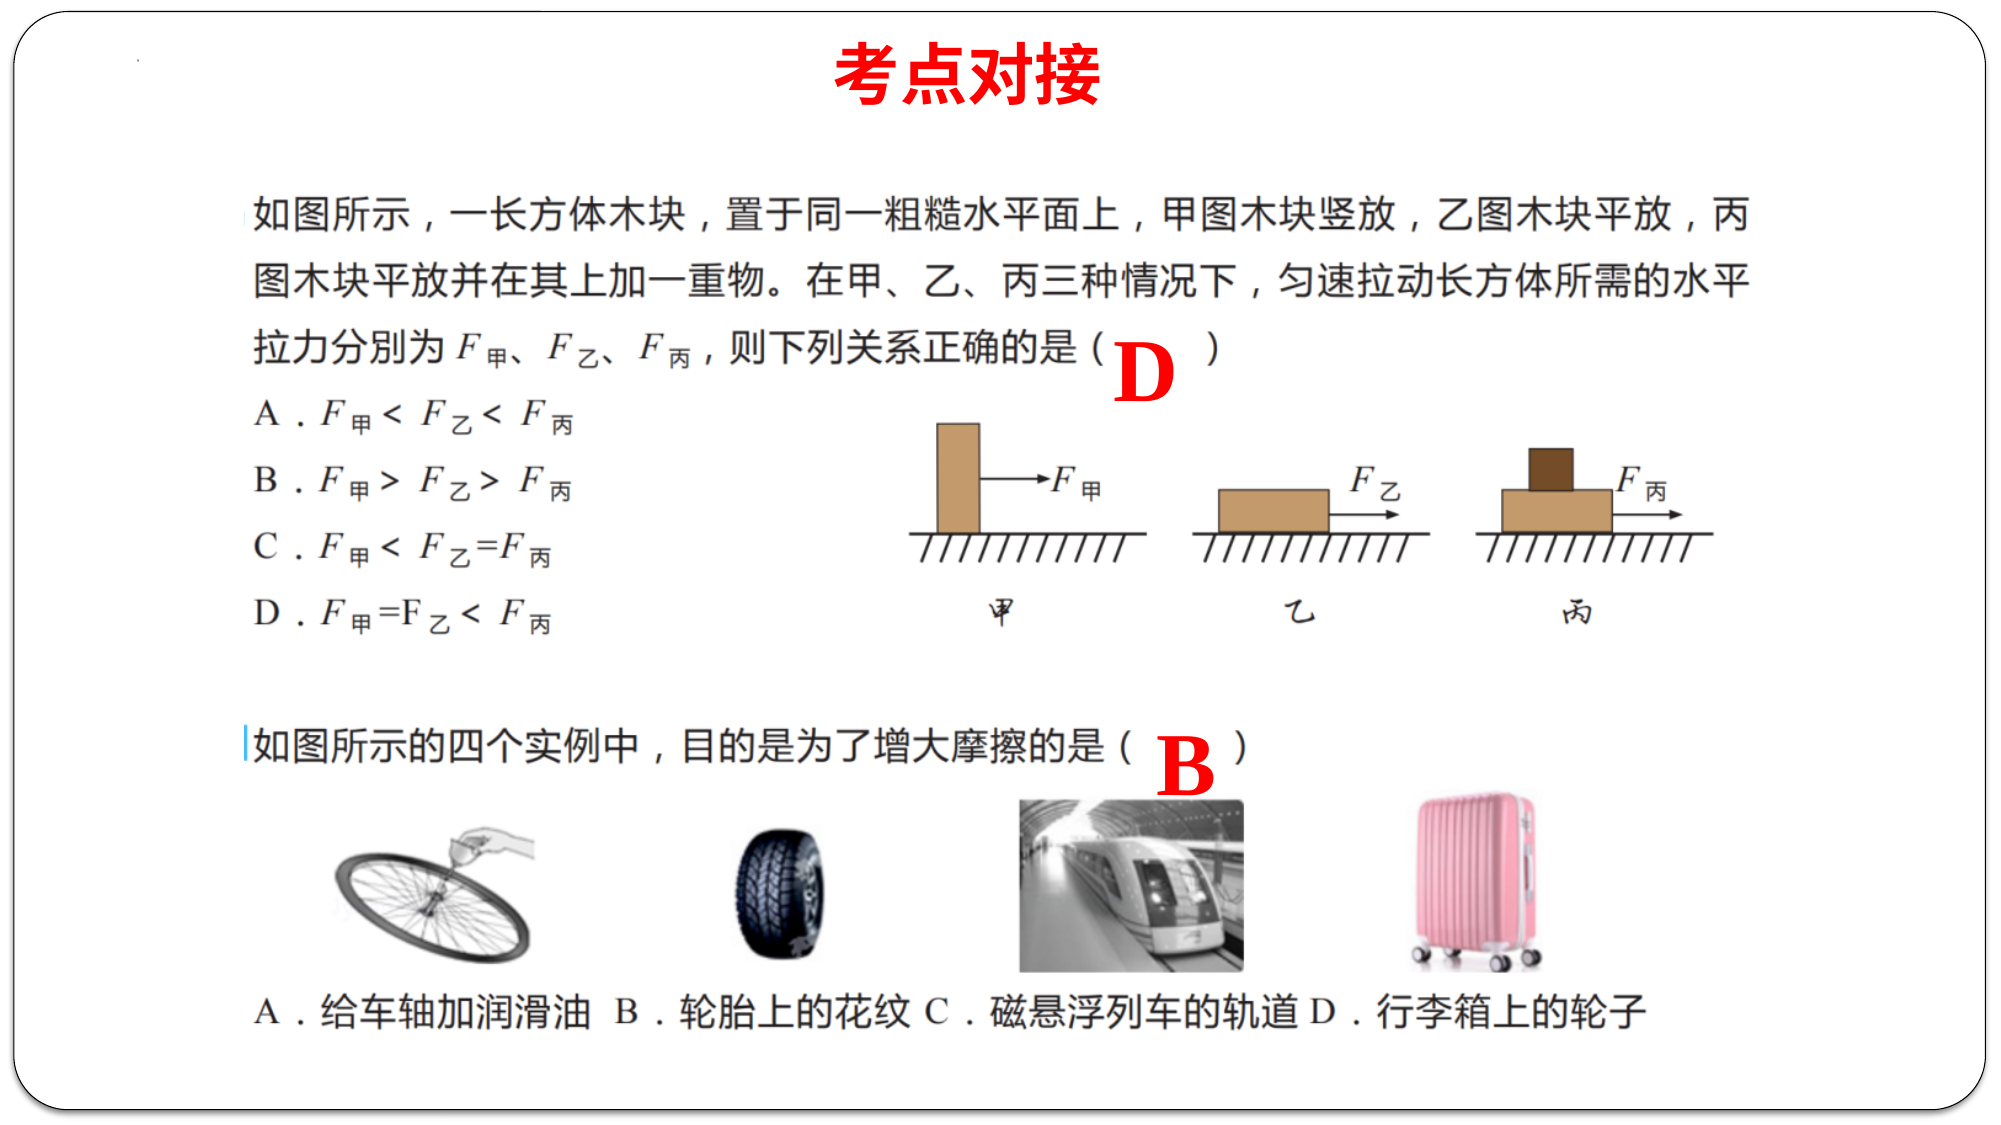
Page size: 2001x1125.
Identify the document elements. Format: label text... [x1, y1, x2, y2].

picture [243, 179, 1757, 1038]
text_box 考点对接 [817, 24, 1118, 120]
